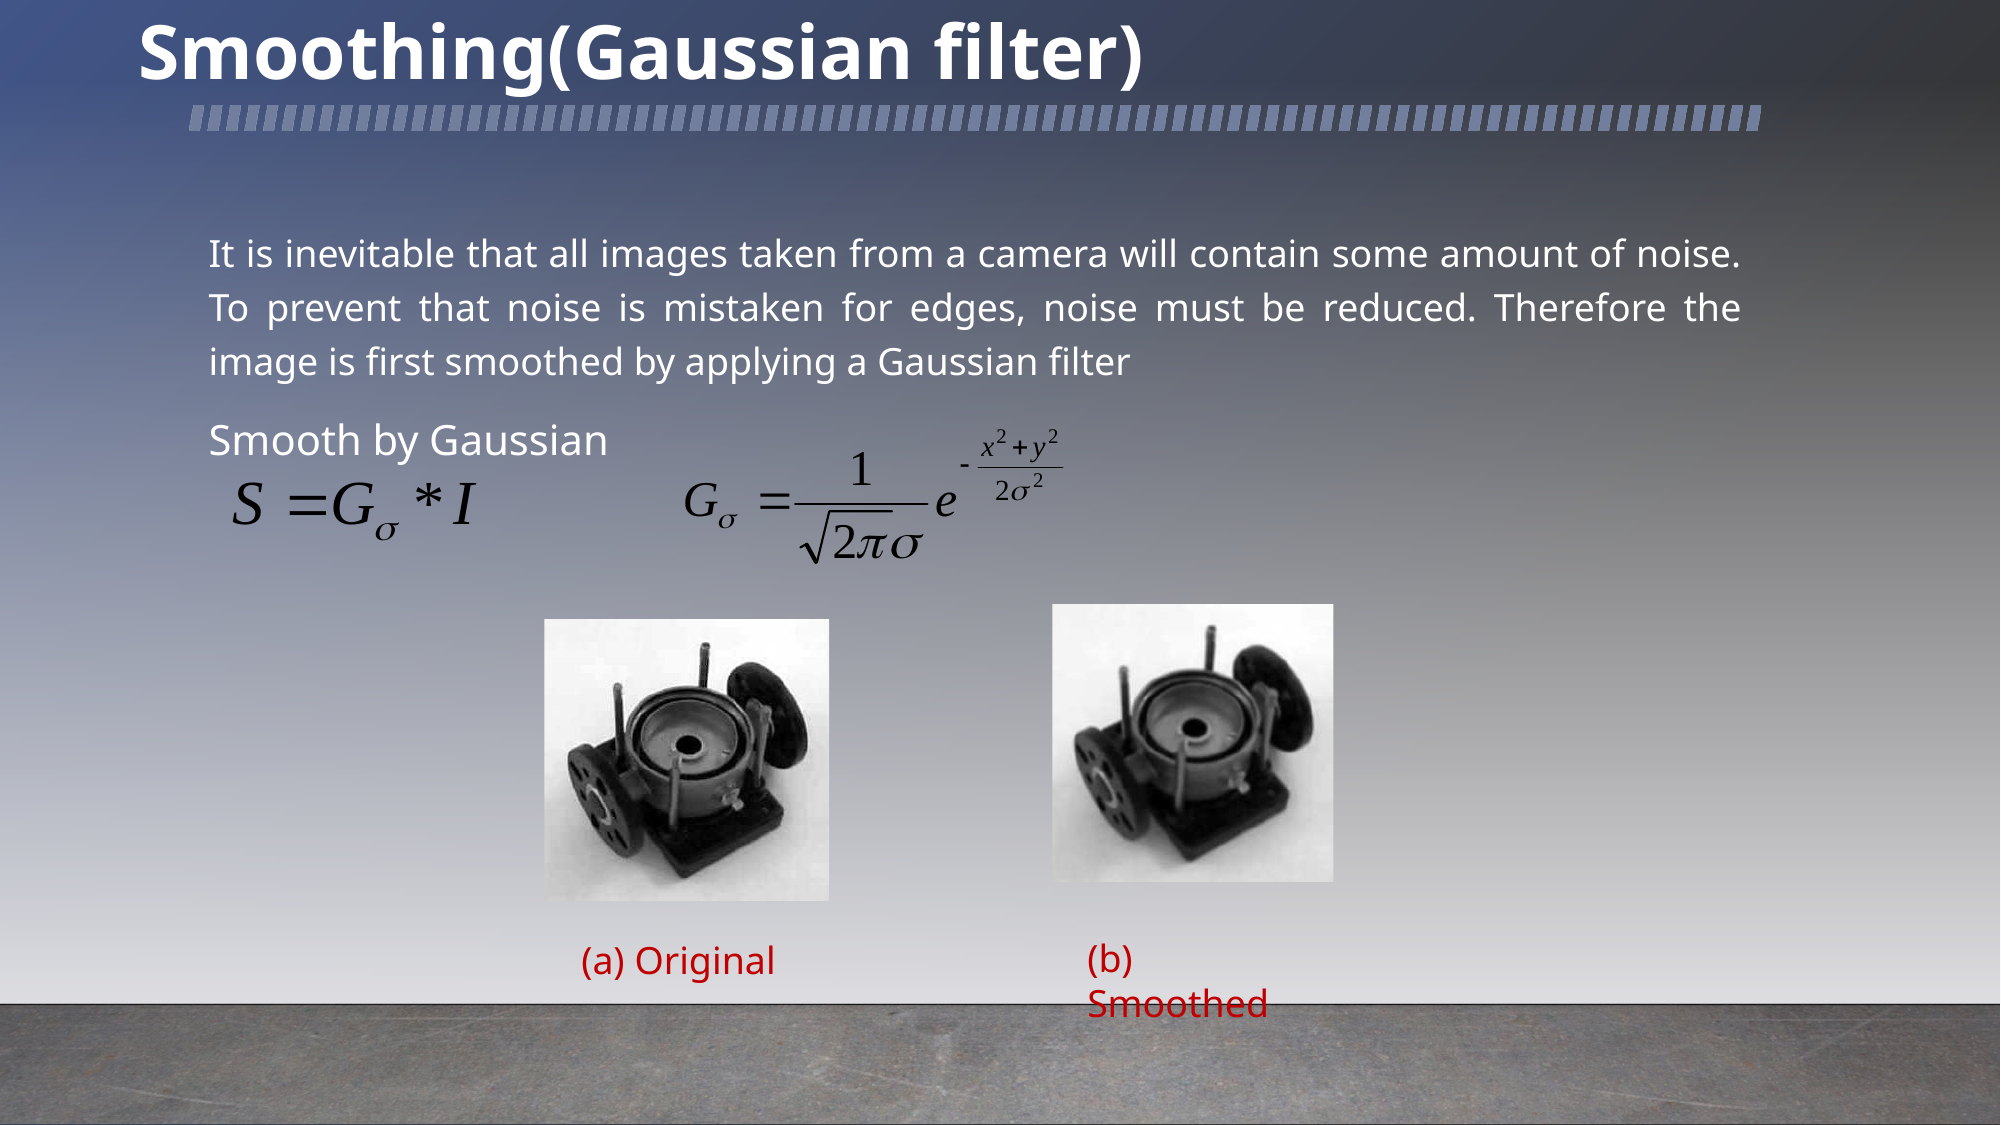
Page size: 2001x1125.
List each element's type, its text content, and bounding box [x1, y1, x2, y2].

picture [544, 618, 830, 901]
picture [0, 1004, 2000, 1124]
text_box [676, 416, 1073, 575]
text_box Smoothing(Gaussian filter) [123, 6, 1986, 162]
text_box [222, 461, 494, 557]
text_box (b) Smoothed [1072, 927, 1314, 1033]
picture [1052, 603, 1334, 882]
subtitle It is inevitable that all images taken from a camera will contain some amount of noise. To prevent that noise is mistaken for edges, noise must be reduced. Therefore the image is first smoothed by applying a Gaussian filter Smooth by Gaussian [193, 205, 1758, 812]
text_box (a) Original [566, 929, 808, 990]
